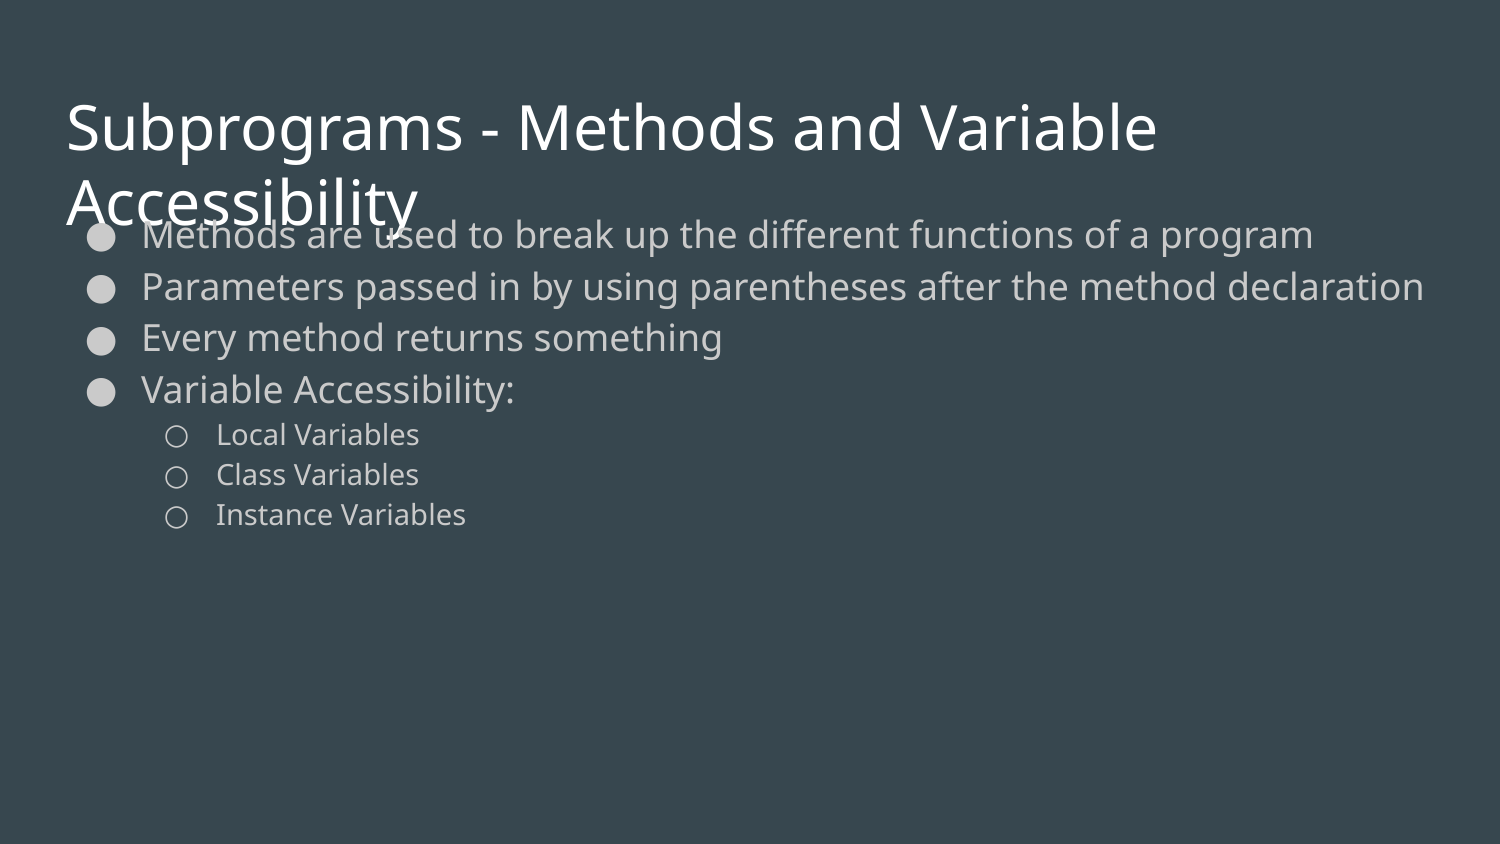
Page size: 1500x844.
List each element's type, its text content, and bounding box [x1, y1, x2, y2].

list Methods are used to break up the different functions of a program Parameters passed in by using parentheses after the method declaration Every method returns something Variable Accessibility: Local Variables Class Variables Instance Variables [51, 189, 1449, 750]
title Subprograms - Methods and Variable Accessibility [51, 72, 1449, 167]
